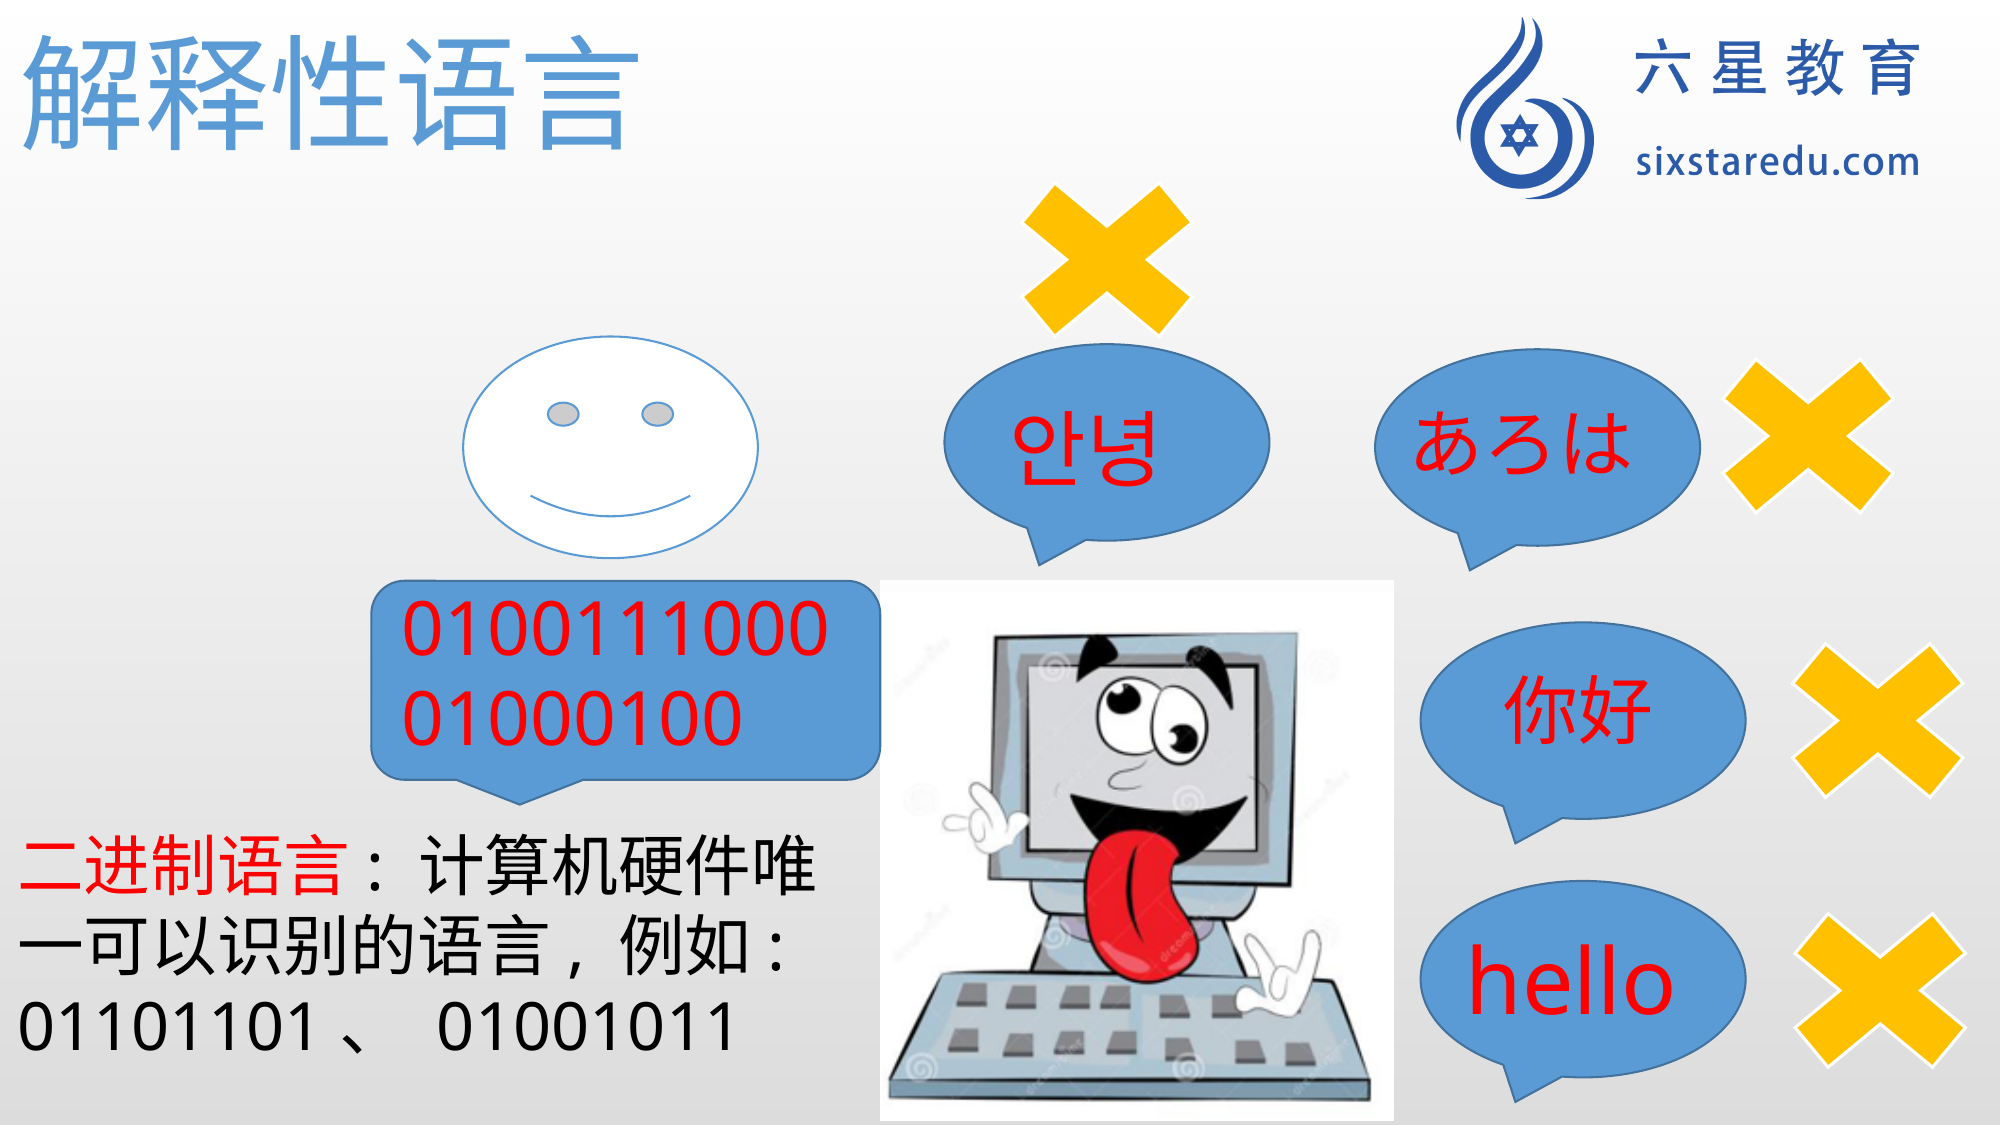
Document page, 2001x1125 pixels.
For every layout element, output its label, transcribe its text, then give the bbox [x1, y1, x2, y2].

text_box [1456, 879, 1710, 916]
text_box あろは [1393, 389, 1676, 495]
text_box [1455, 1041, 1712, 1104]
text_box [462, 335, 759, 560]
text_box [1716, 921, 1747, 1038]
picture [880, 580, 1394, 1121]
text_box 解释性语言 [5, 8, 1262, 173]
text_box [1790, 641, 1966, 800]
text_box 010011100001000100 [386, 572, 881, 768]
text_box [463, 465, 474, 493]
text_box [1393, 394, 1702, 572]
text_box [1374, 401, 1393, 494]
text_box hello [1450, 916, 1716, 1041]
text_box [1720, 357, 1896, 515]
text_box [1019, 180, 1195, 339]
picture [1315, 0, 2000, 274]
text_box [1262, 410, 1271, 474]
text_box [1419, 921, 1450, 1037]
text_box [1405, 348, 1670, 389]
text_box 你好 [1488, 656, 1748, 761]
text_box 안녕 [994, 389, 1262, 505]
text_box 二进制语言: 计算机硬件唯一可以识别的语言, 例如: 01101101、 01001011 [2, 816, 880, 1072]
text_box [943, 343, 1245, 567]
text_box [370, 585, 874, 806]
text_box [1792, 911, 1968, 1070]
text_box [1419, 621, 1733, 845]
